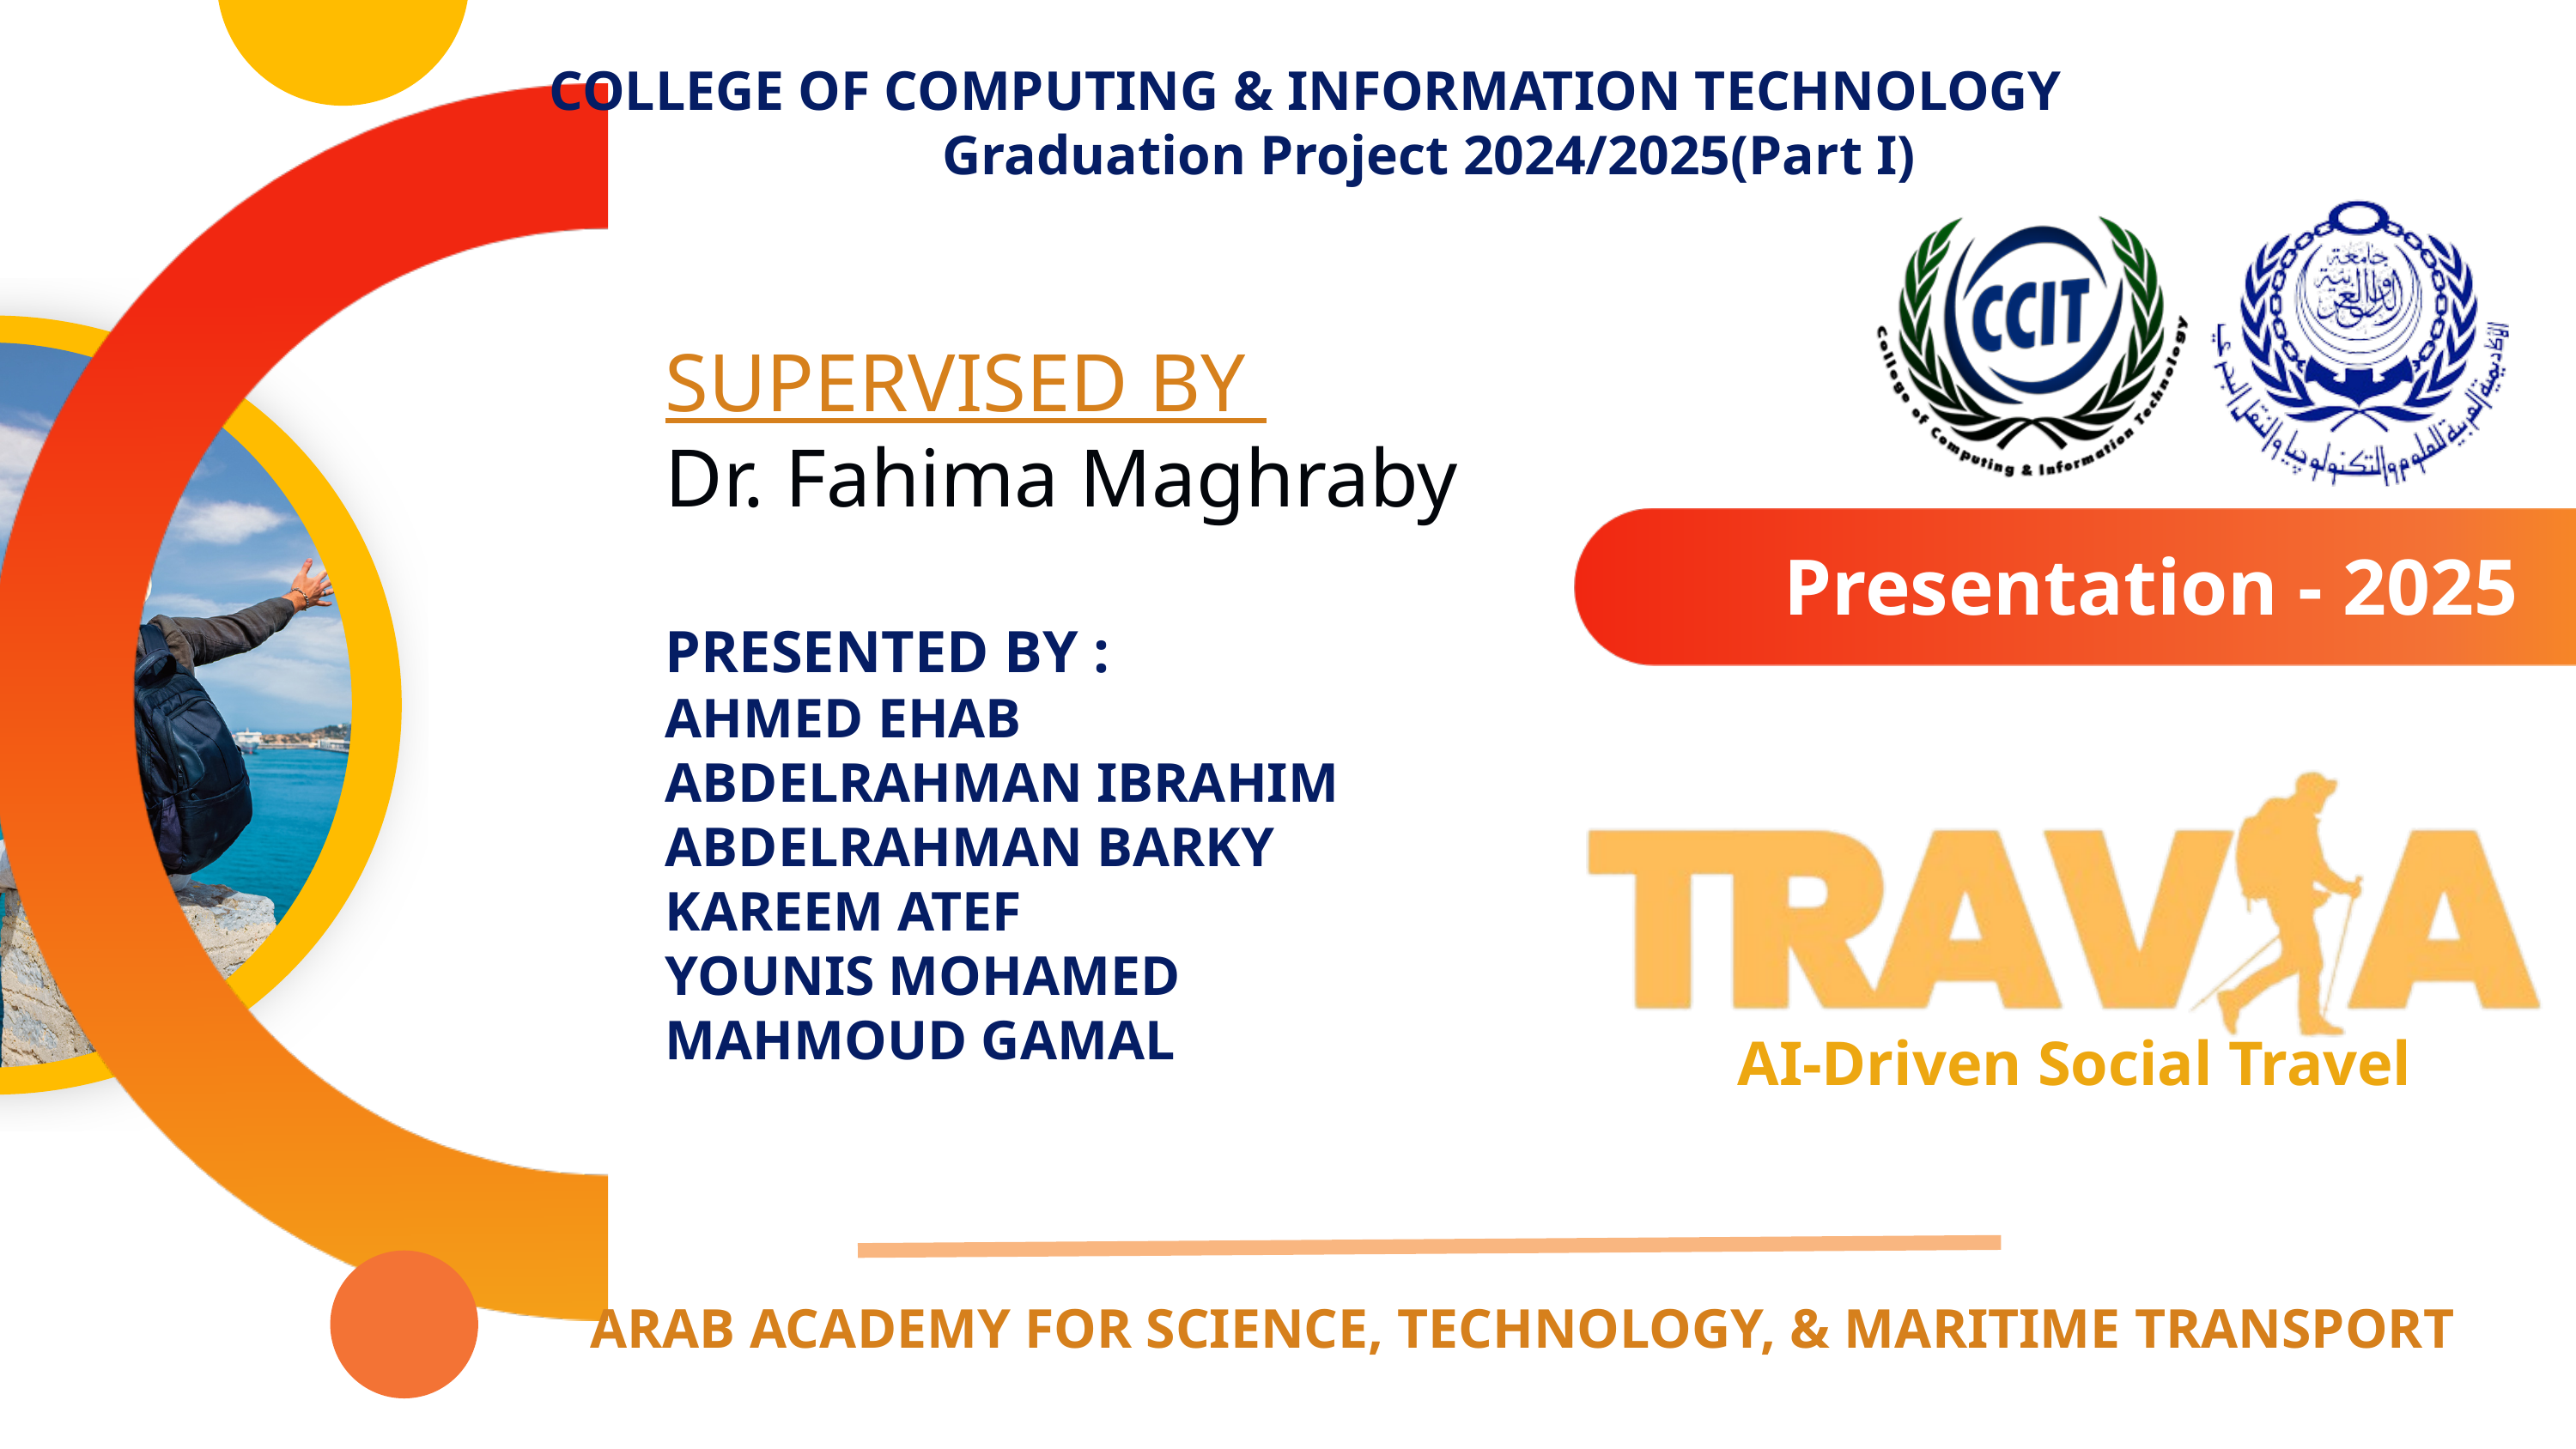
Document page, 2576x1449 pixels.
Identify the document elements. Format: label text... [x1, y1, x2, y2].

text_box ARAB ACADEMY FOR SCIENCE, TECHNOLOGY, & MARITIME TRANSPORT [469, 1294, 2576, 1445]
text_box [1573, 508, 2576, 666]
text_box COLLEGE OF COMPUTING & INFORMATION TECHNOLOGY Graduation Project 2024/2025(Part I) [549, 56, 2310, 271]
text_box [0, 342, 352, 1068]
text_box [1959, 724, 2576, 1118]
text_box AI-Driven Social Travel [1737, 1012, 2413, 1098]
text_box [0, 315, 403, 1095]
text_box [216, 0, 470, 106]
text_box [330, 1250, 479, 1399]
text_box [0, 83, 609, 1321]
text_box PRESENTED BY : AHMED EHAB ABDELRAHMAN IBRAHIM ABDELRAHMAN BARKY KAREEM ATEF YOUNIS MOHAMED MAHMOUD GAMAL [665, 615, 1959, 1157]
text_box [2166, 179, 2561, 521]
text_box [1868, 197, 2197, 488]
text_box Presentation - 2025 [1674, 537, 2518, 630]
text_box SUPERVISED BY Dr. Fahima Maghraby [665, 332, 1694, 524]
